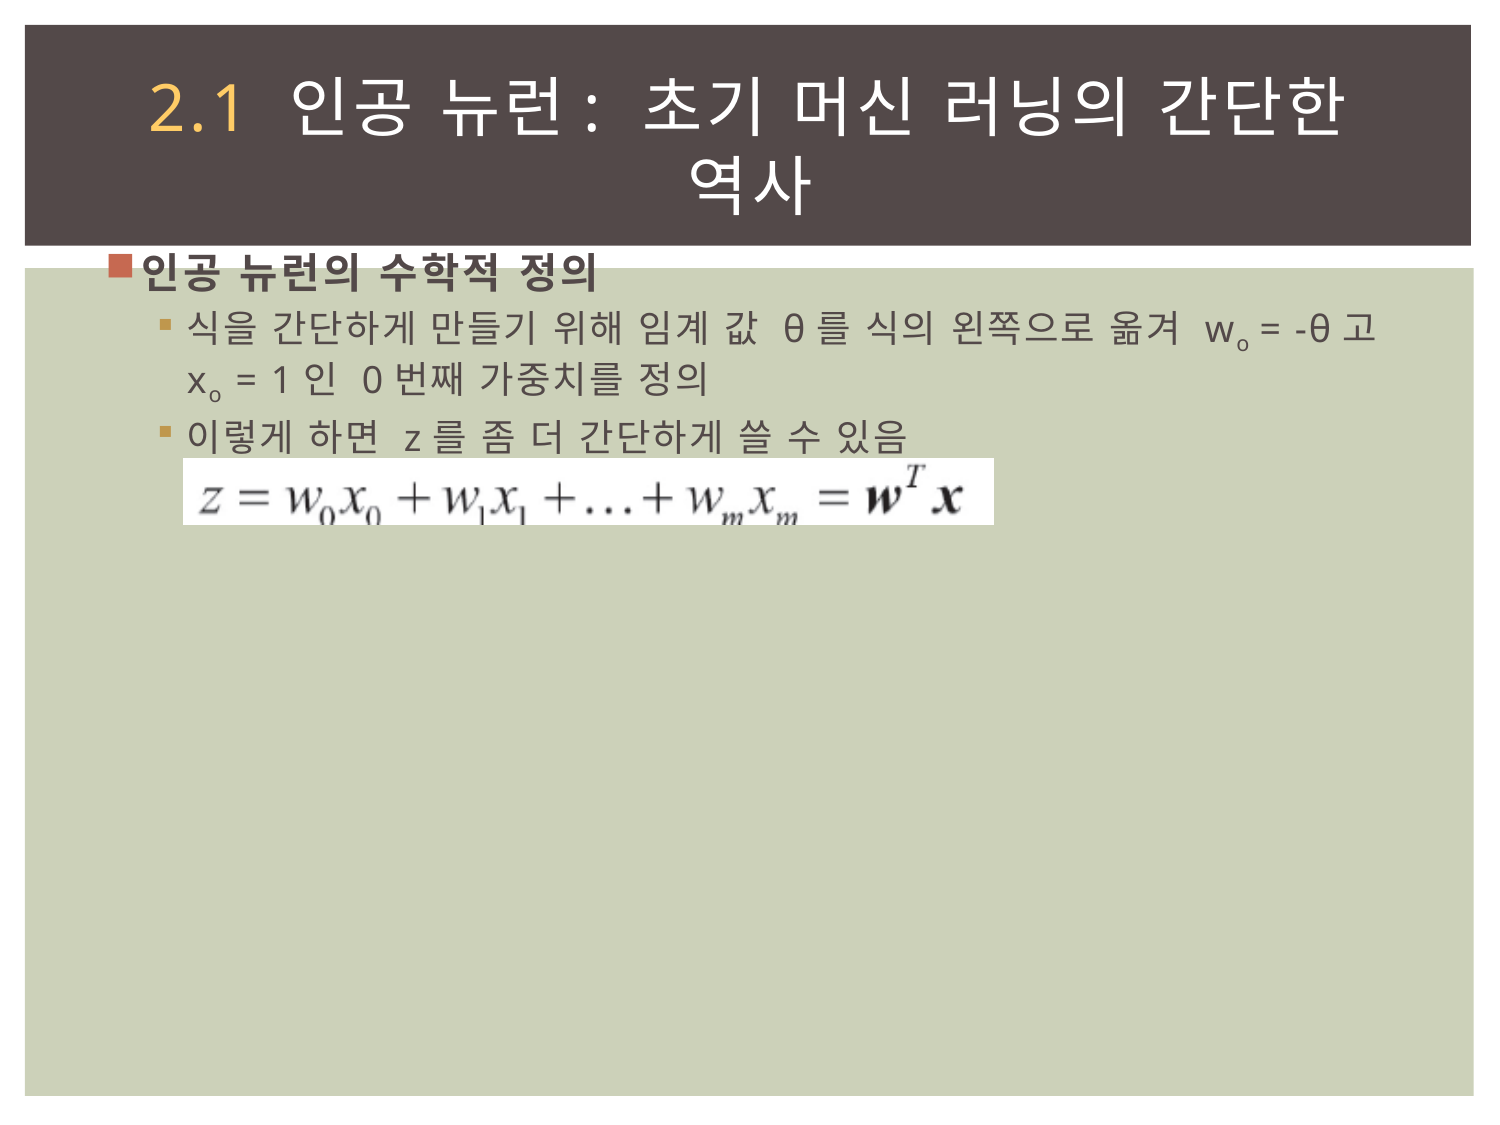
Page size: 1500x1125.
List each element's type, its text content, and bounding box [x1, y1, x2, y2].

picture [182, 458, 994, 525]
list 인공 뉴런의 수학적 정의 식을 간단하게 만들기 위해 임계 값 θ를 식의 왼쪽으로 옮겨 wo = -θ고 xo = 1인 0번째 가중치를 정의 이렇게 하면 z를 좀 더 간단하게 쓸 수 있음 [81, 239, 1412, 1054]
title 2.1 인공 뉴런: 초기 머신 러닝의 간단한 역사 [62, 58, 1438, 232]
